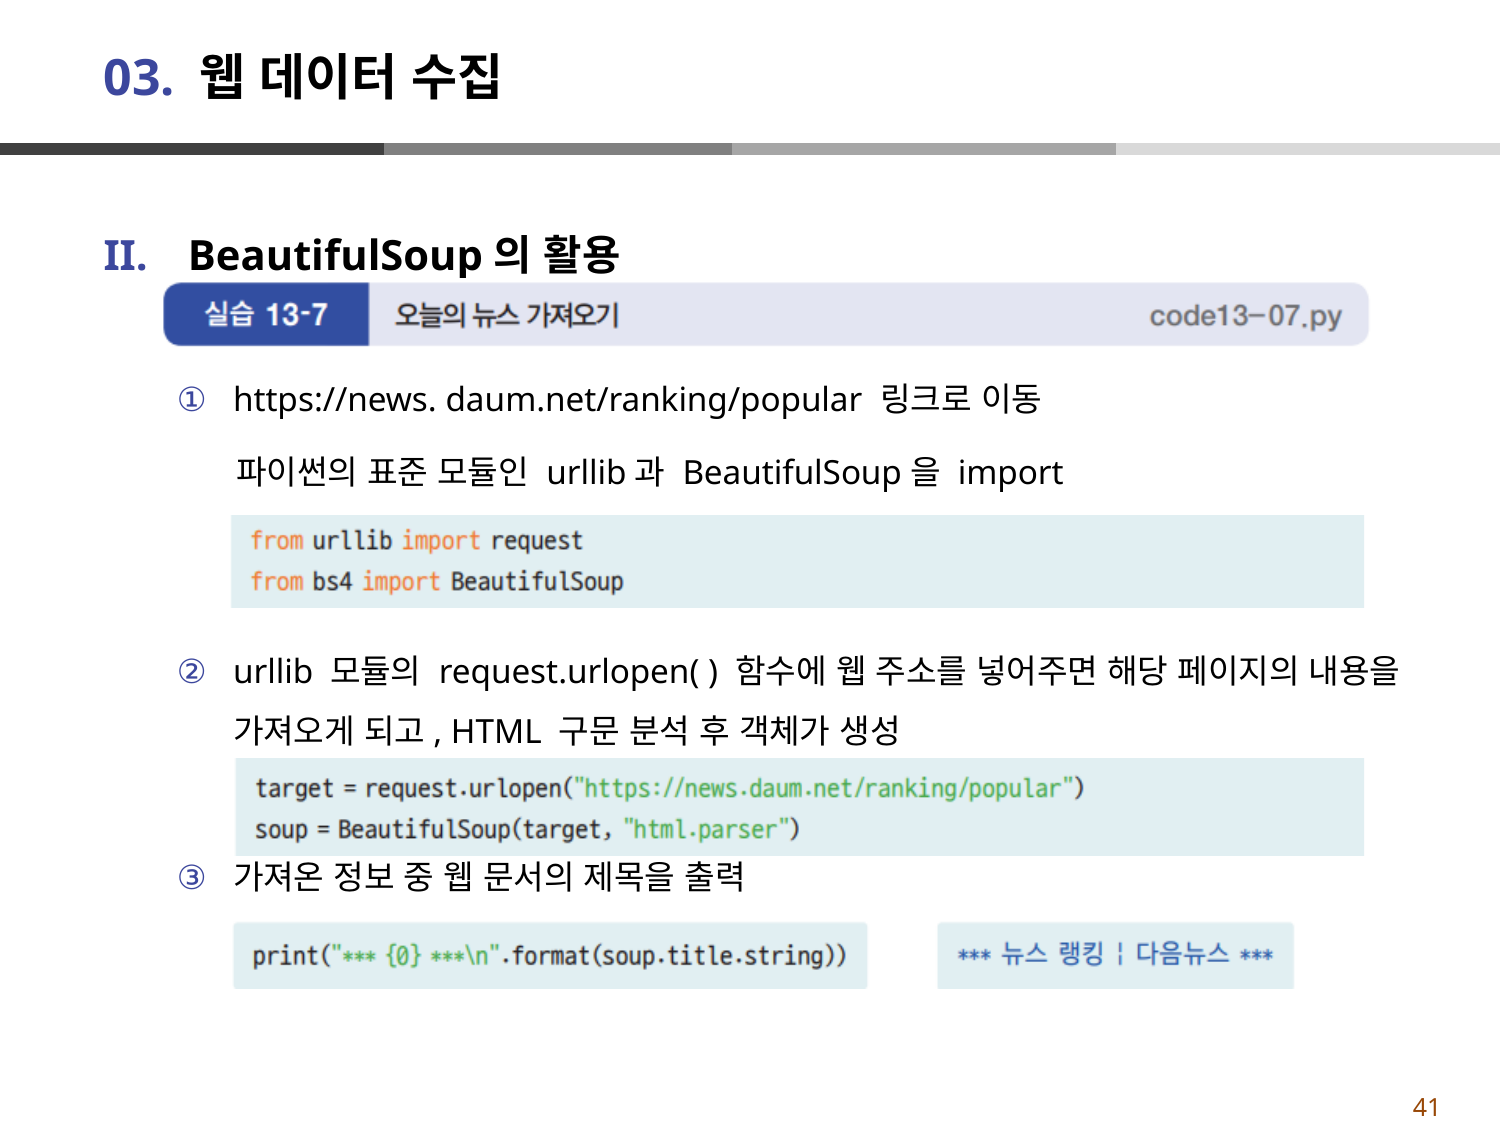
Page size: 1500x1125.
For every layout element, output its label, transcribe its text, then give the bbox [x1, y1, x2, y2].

picture [229, 514, 1365, 608]
picture [230, 919, 1296, 989]
list BeautifulSoup의 활용 https://news. daum.net/ranking/popular 링크로 이동 파이썬의 표준 모듈인 urllib과 BeautifulSoup을 import urllib 모듈의 request.urlopen( ) 함수에 웹 주소를 넣어주면 해당 페이지의 내용을 가져오게 되고, HTML 구문 분석 후 객체가 생성 가져온 정보 중 웹 문서의 제목을 출력 [88, 196, 1439, 1095]
title 03. 웹 데이터 수집 [88, 30, 1400, 121]
picture [229, 758, 1365, 856]
picture [159, 278, 1376, 352]
